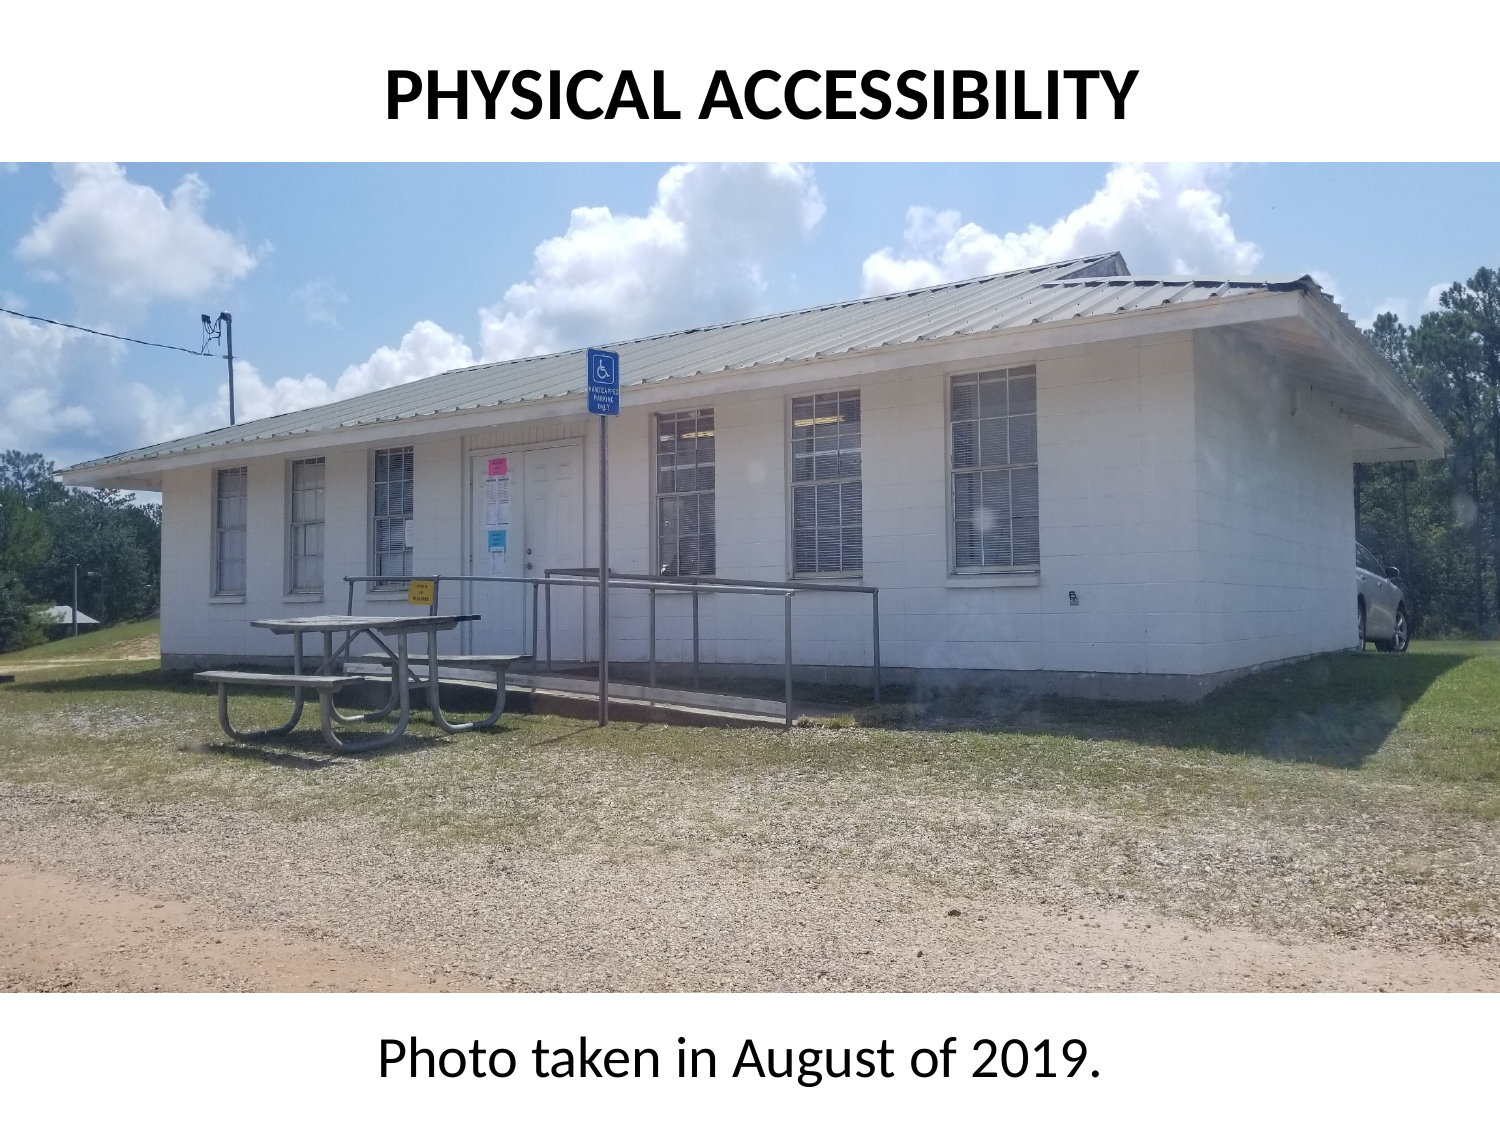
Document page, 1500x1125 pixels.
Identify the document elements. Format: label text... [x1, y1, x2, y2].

text_box Photo taken in August of 2019. [362, 1011, 1125, 1097]
text_box PHYSICAL ACCESSIBILITY [212, 37, 1313, 143]
picture [0, 162, 1500, 993]
